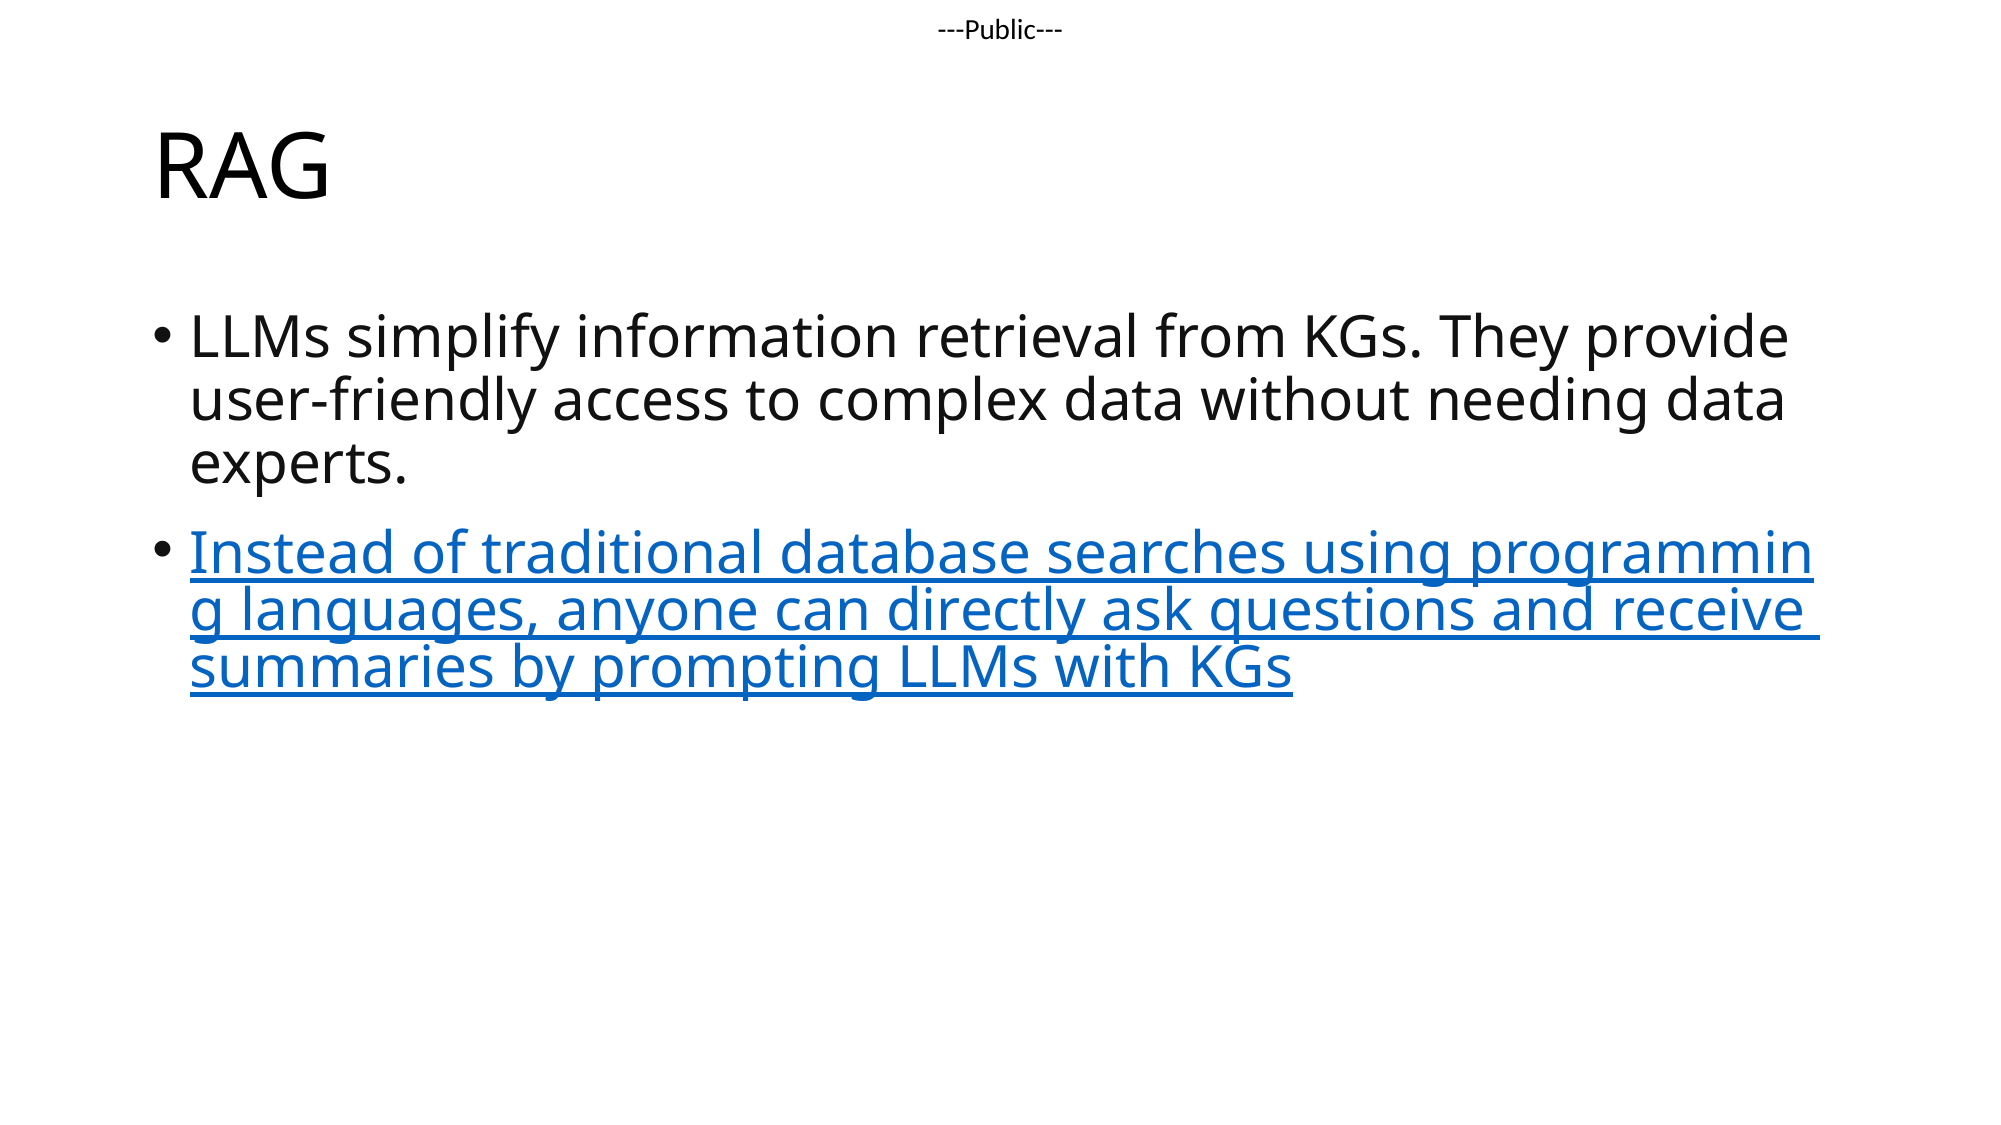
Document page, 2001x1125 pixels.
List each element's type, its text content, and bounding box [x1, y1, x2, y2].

title RAG [137, 59, 1863, 278]
list LLMs simplify information retrieval from KGs. They provide user-friendly access to complex data without needing data experts. Instead of traditional database searches using programming languages, anyone can directly ask questions and receive summaries by prompting LLMs with KGs [137, 299, 1863, 1014]
